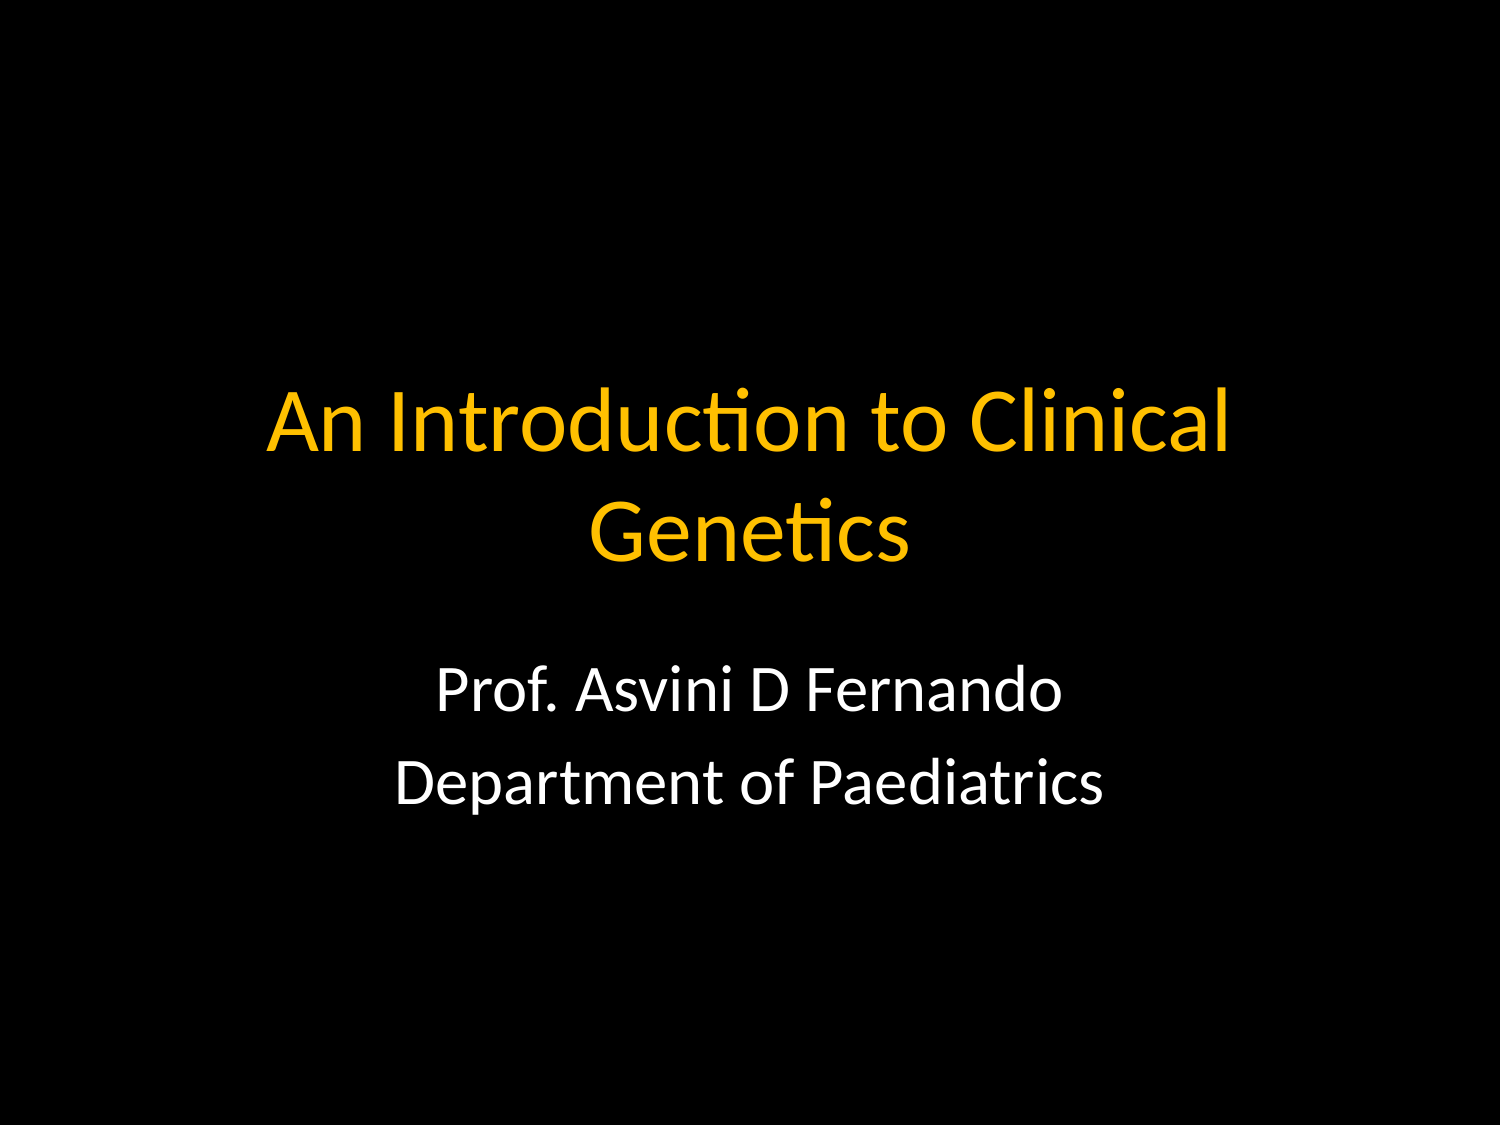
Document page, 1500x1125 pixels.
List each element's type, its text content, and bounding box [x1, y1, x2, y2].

title An Introduction to Clinical Genetics [112, 349, 1388, 591]
subtitle Prof. Asvini D Fernando Department of Paediatrics [225, 637, 1275, 925]
